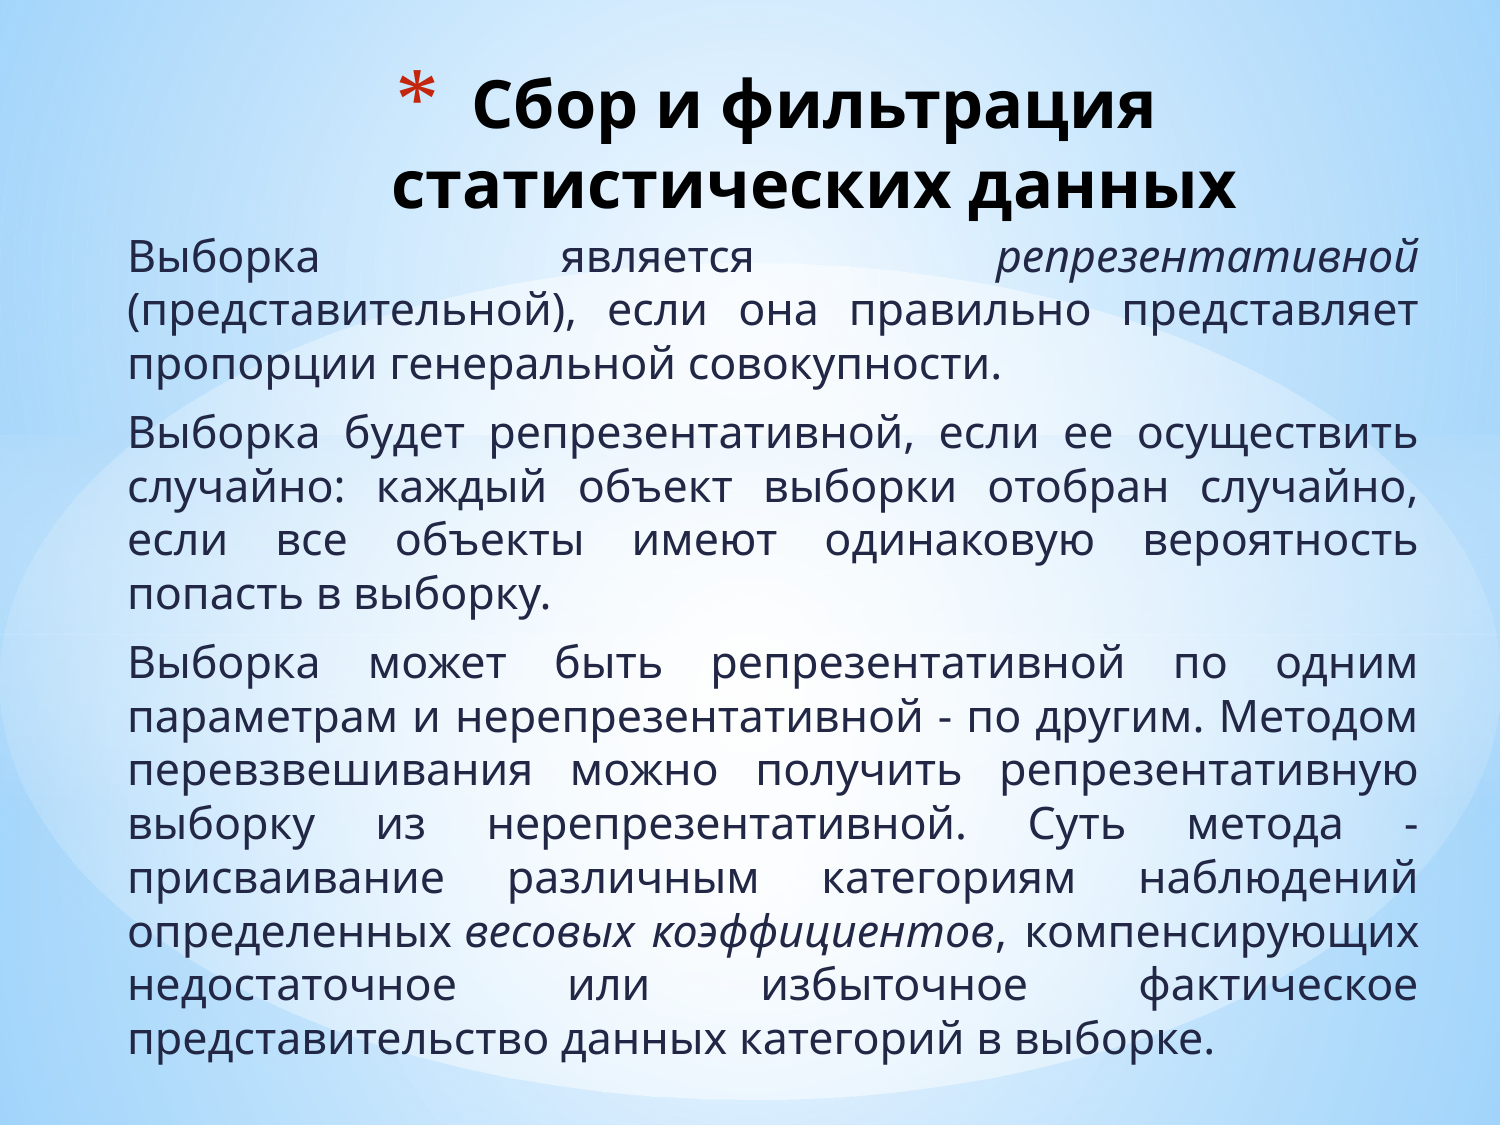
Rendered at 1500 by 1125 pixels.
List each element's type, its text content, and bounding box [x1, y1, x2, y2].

title Сбор и фильтрация статистических данных [88, 54, 1436, 232]
subtitle Выборка является репрезентативной (представительной), если она правильно представляет пропорции генеральной совокупности. Выборка будет репрезентативной, если ее осуществить случайно: каждый объект выборки отобран случайно, если все объекты имеют одинаковую вероятность попасть в выборку. Выборка может быть репрезентативной по одним параметрам и нерепрезентативной - по другим. Методом перевзвешивания можно получить репрезентативную выборку из нерепрезентативной. Суть метода - присваивание различным категориям наблюдений определенных весовых коэффициентов, компенсирующих недостаточное или избыточное фактическое представительство данных категорий в выборке. [112, 232, 1436, 1125]
